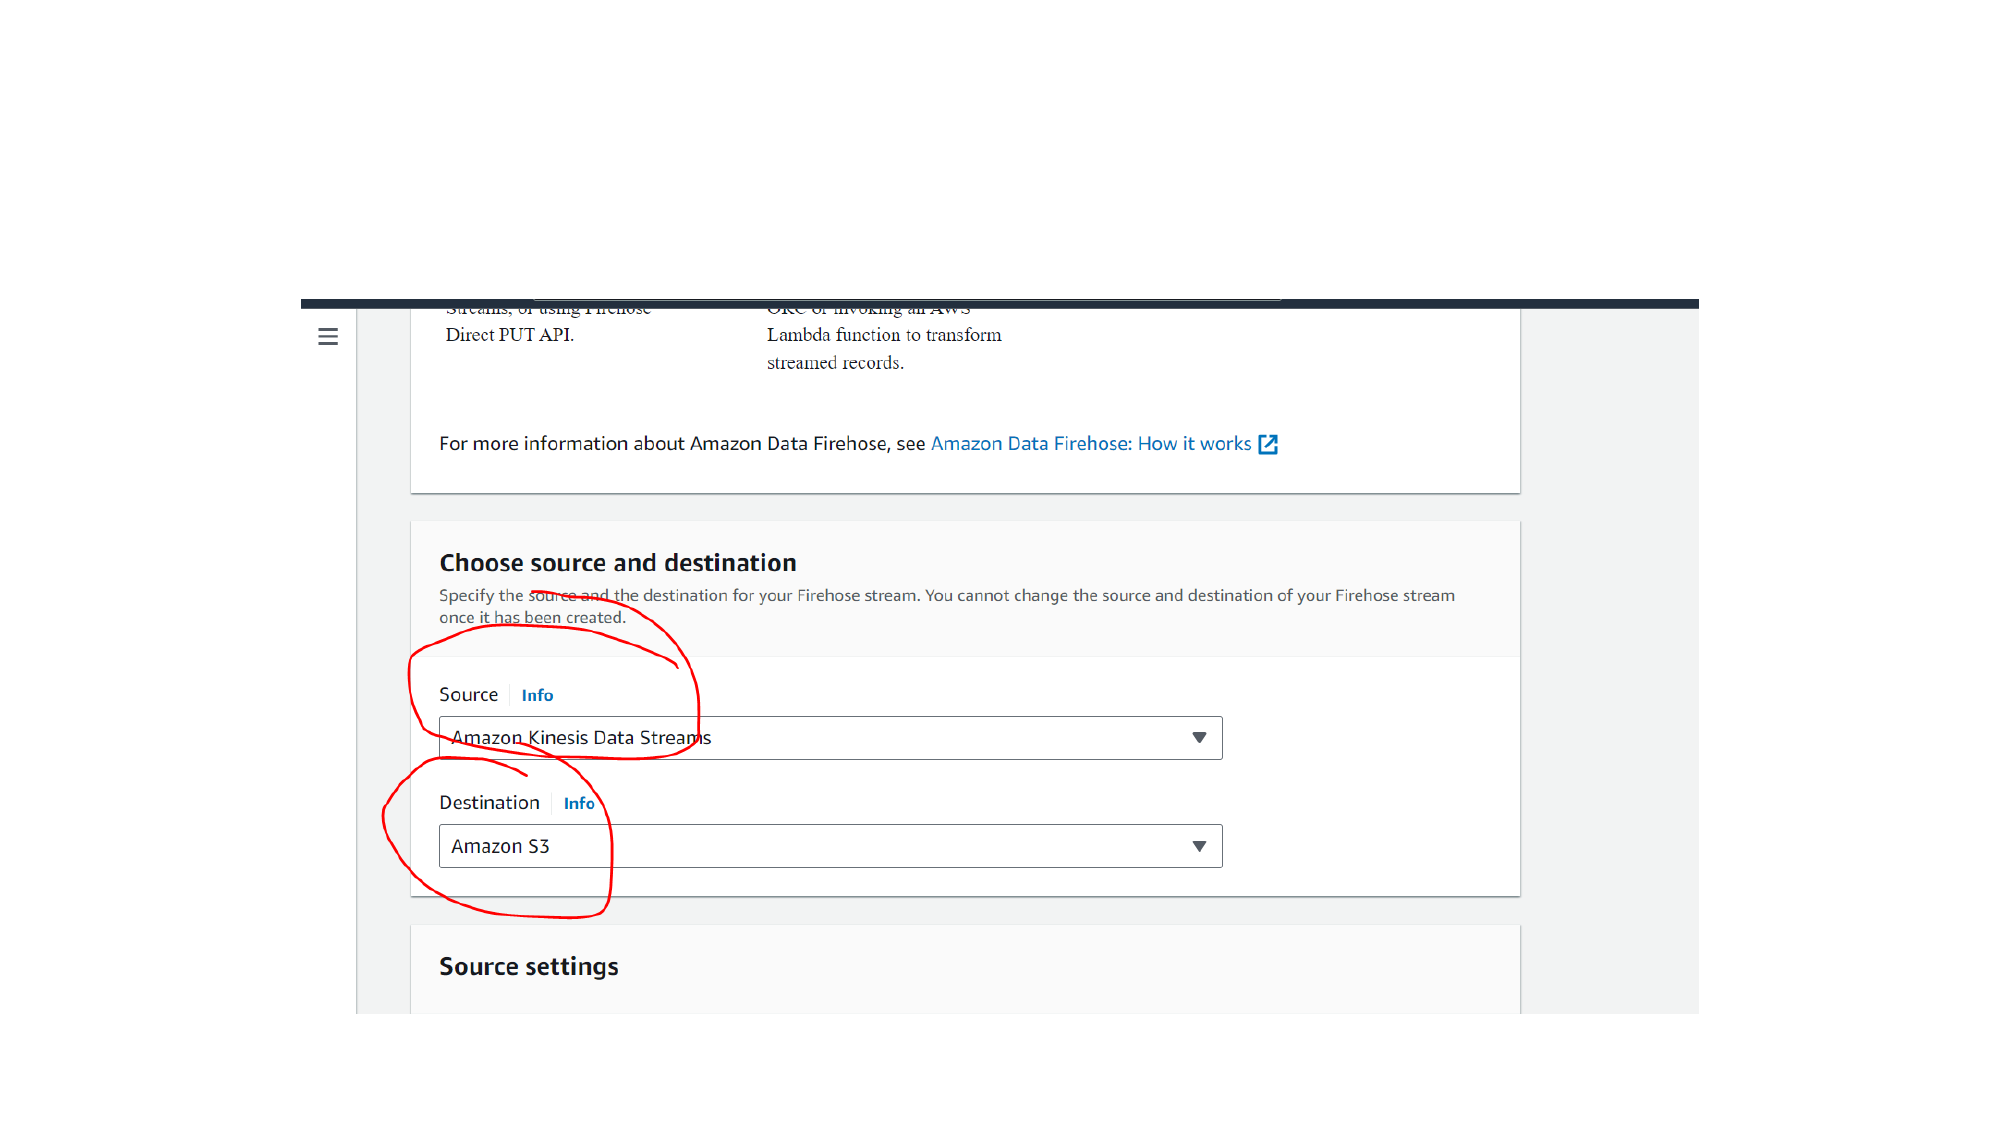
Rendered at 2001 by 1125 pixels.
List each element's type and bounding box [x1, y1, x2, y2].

list [301, 299, 1699, 1014]
